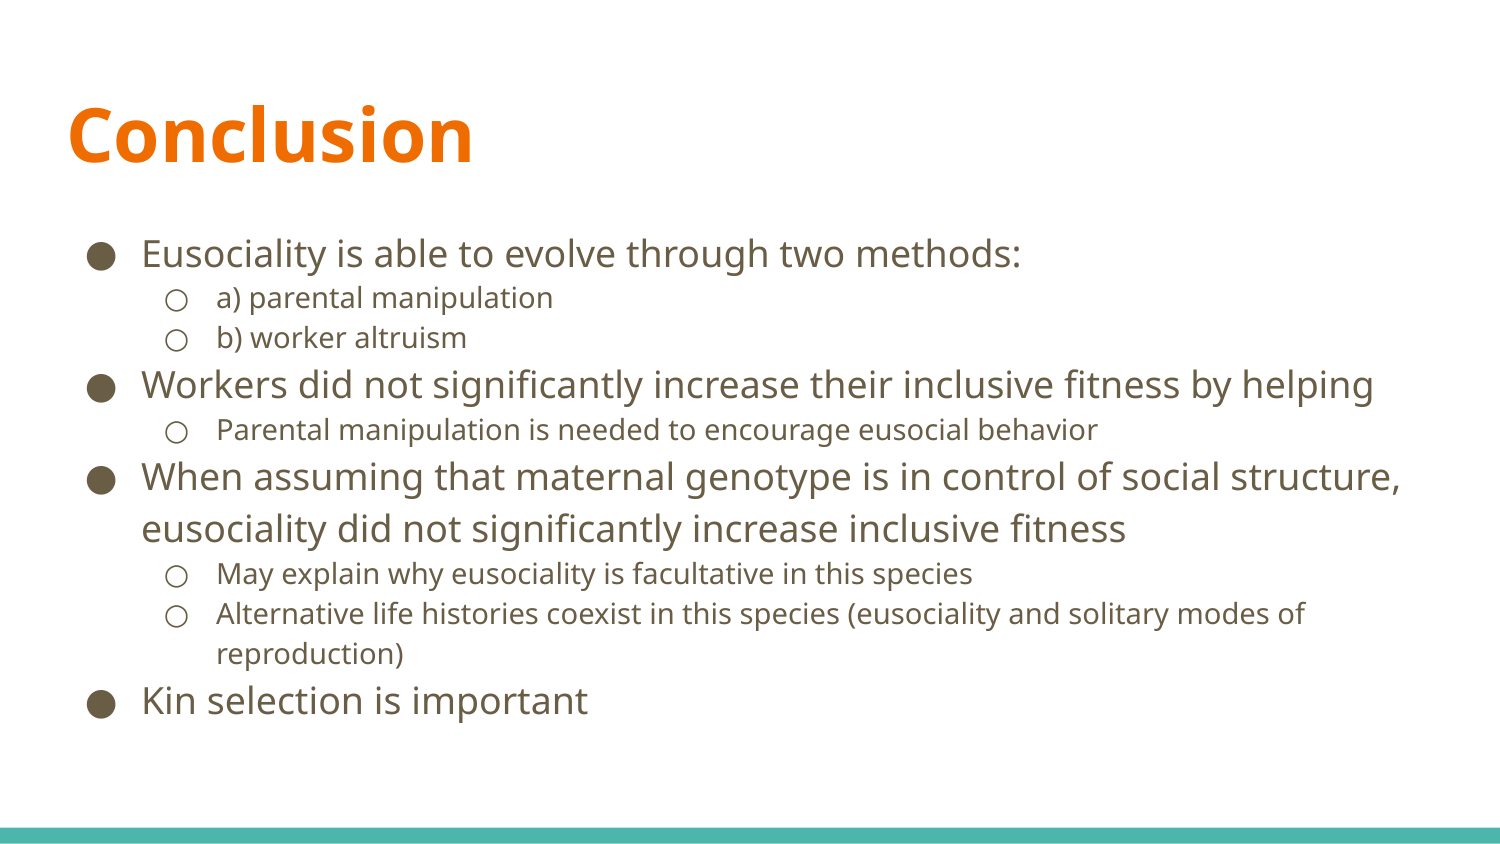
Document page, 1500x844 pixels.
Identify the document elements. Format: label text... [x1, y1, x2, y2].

list Eusociality is able to evolve through two methods: a) parental manipulation b) worker altruism Workers did not significantly increase their inclusive fitness by helping Parental manipulation is needed to encourage eusocial behavior When assuming that maternal genotype is in control of social structure, eusociality did not significantly increase inclusive fitness May explain why eusociality is facultative in this species Alternative life histories coexist in this species (eusociality and solitary modes of reproduction) Kin selection is important [51, 207, 1449, 750]
title Conclusion [51, 72, 1449, 189]
